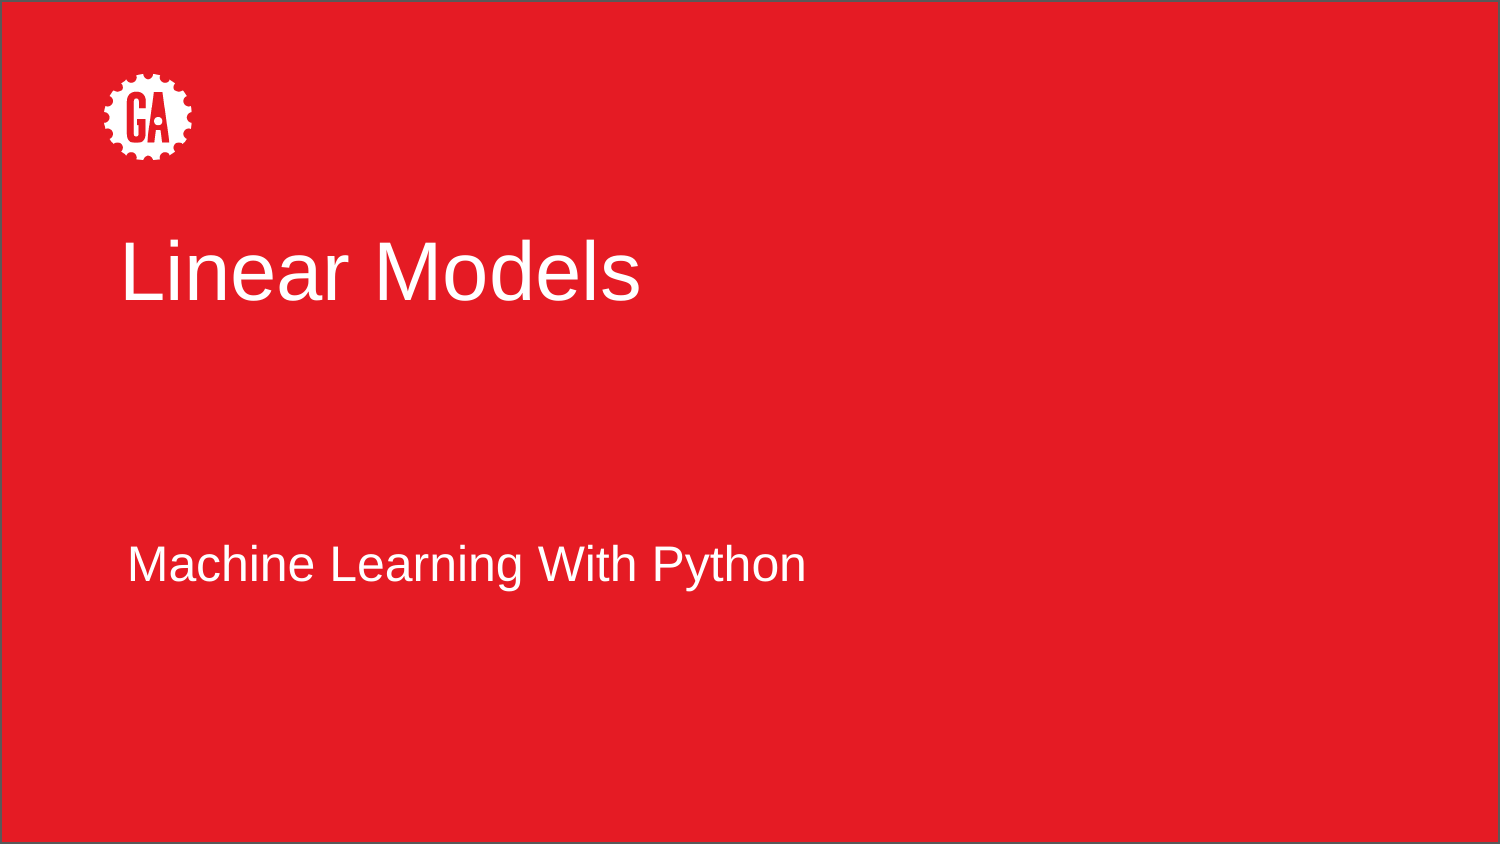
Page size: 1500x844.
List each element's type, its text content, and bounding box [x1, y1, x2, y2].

title Linear Models [104, 202, 1307, 353]
picture [104, 73, 192, 160]
subtitle Machine Learning With Python [111, 507, 1336, 659]
